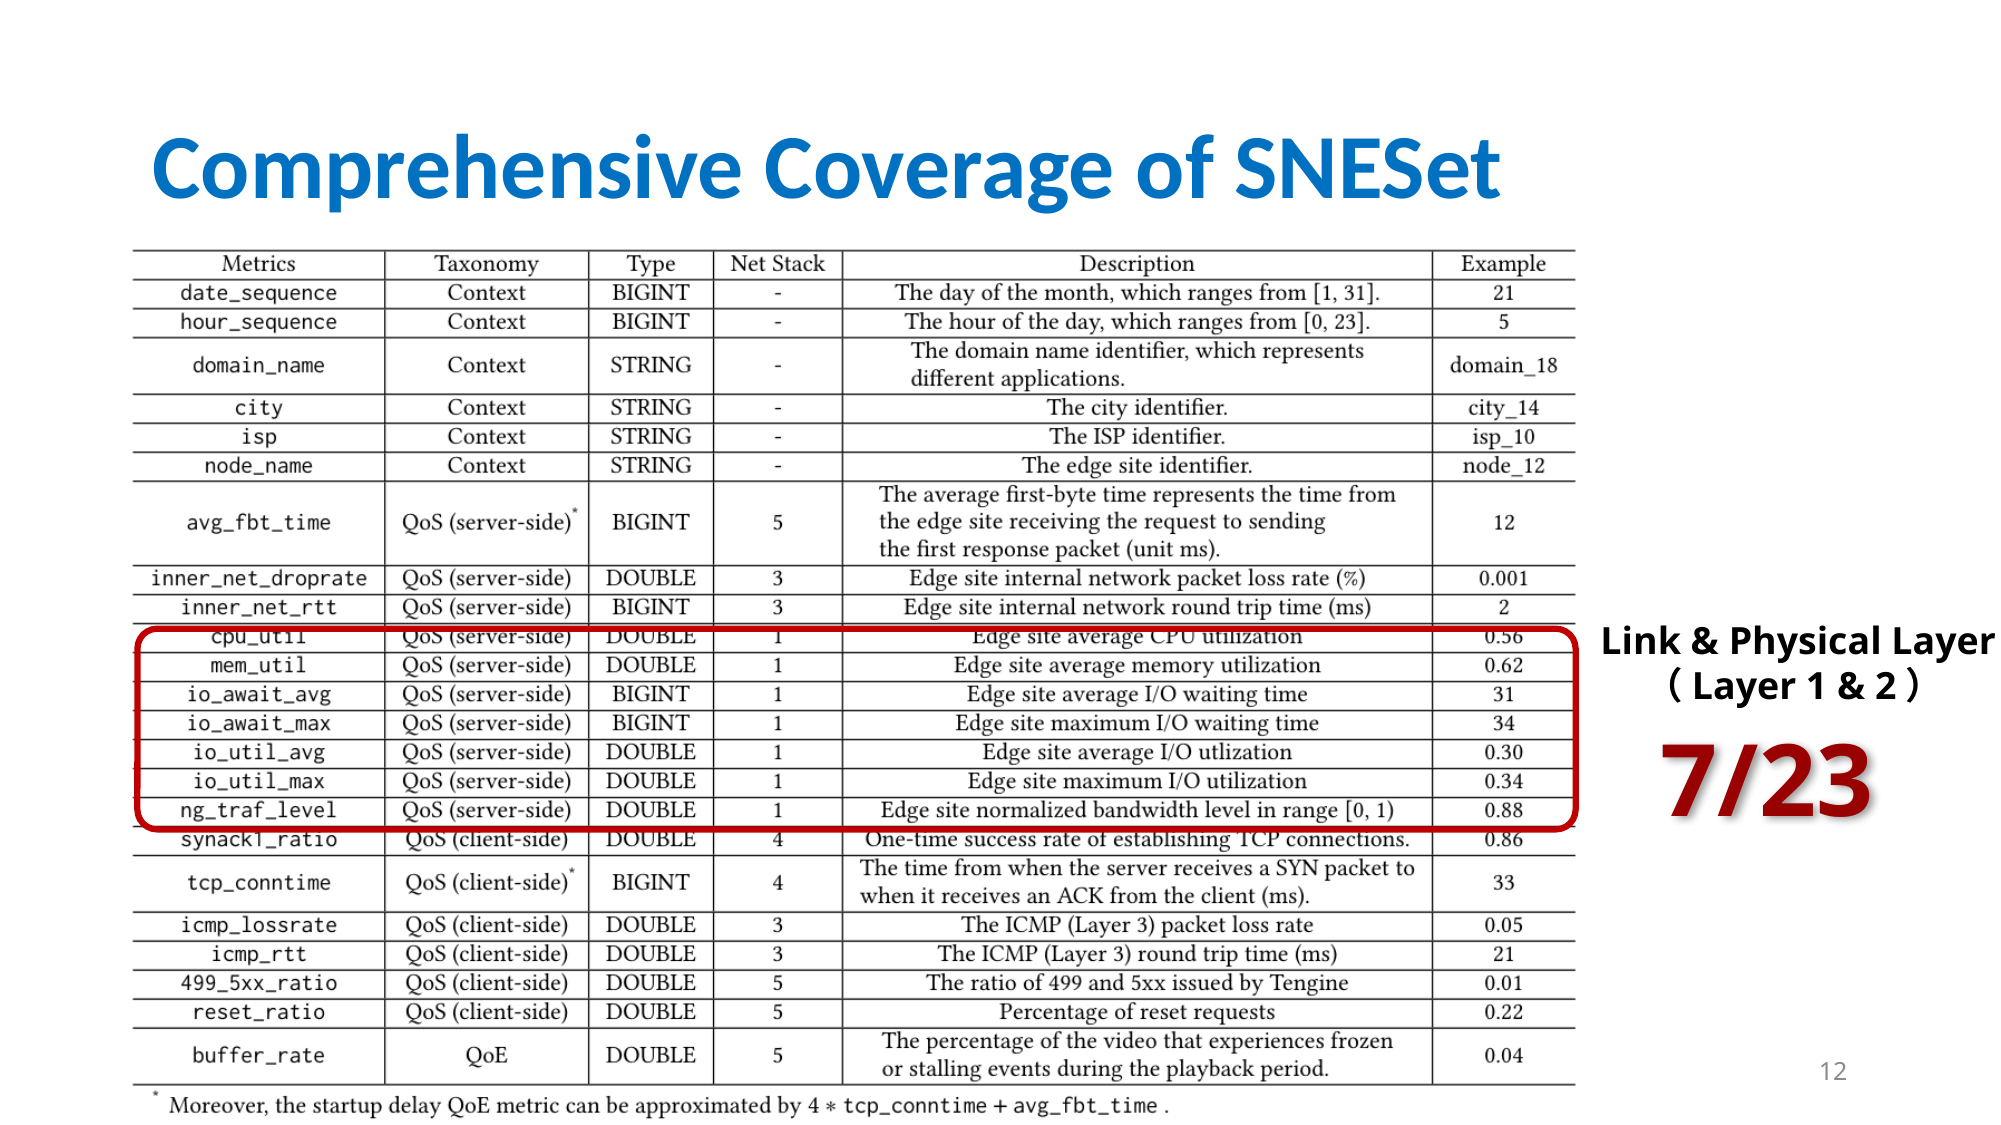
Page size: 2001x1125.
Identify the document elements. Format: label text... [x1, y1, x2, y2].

text_box 7/23 [1609, 716, 2000, 837]
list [109, 236, 1609, 1125]
title Comprehensive Coverage of SNESet [137, 59, 1863, 278]
slide_number 12 [1609, 1042, 1863, 1103]
text_box Link & Physical Layer （Layer 1 & 2） [1609, 610, 2000, 715]
